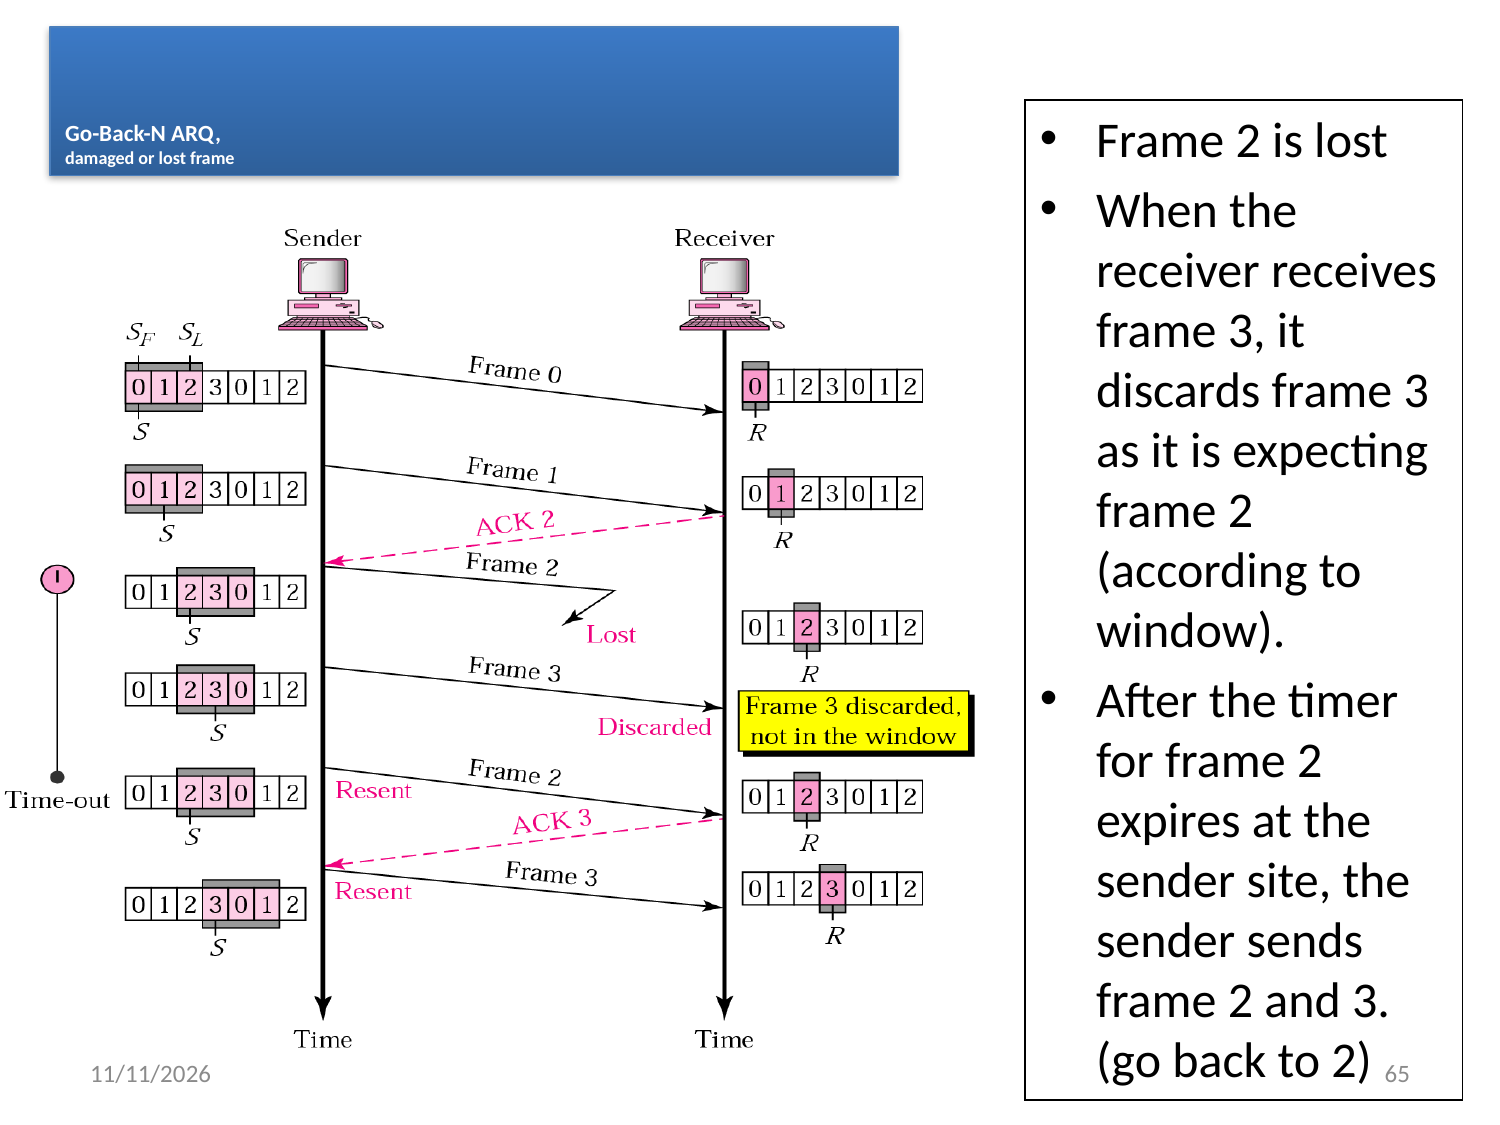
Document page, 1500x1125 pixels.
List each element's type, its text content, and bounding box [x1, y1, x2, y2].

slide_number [75, 1063, 425, 1103]
picture [4, 224, 976, 1054]
slide_number 65 [1074, 1042, 1425, 1103]
title Go-Back-N ARQ, damaged or lost frame [49, 26, 899, 176]
text_box Frame 2 is lost When the receiver receives frame 3, it discards frame 3 as it is expecting frame 2 (according to window). After the timer for frame 2 expires at the sender site, the sender sends frame 2 and 3. (go back to 2) [1024, 99, 1463, 1100]
